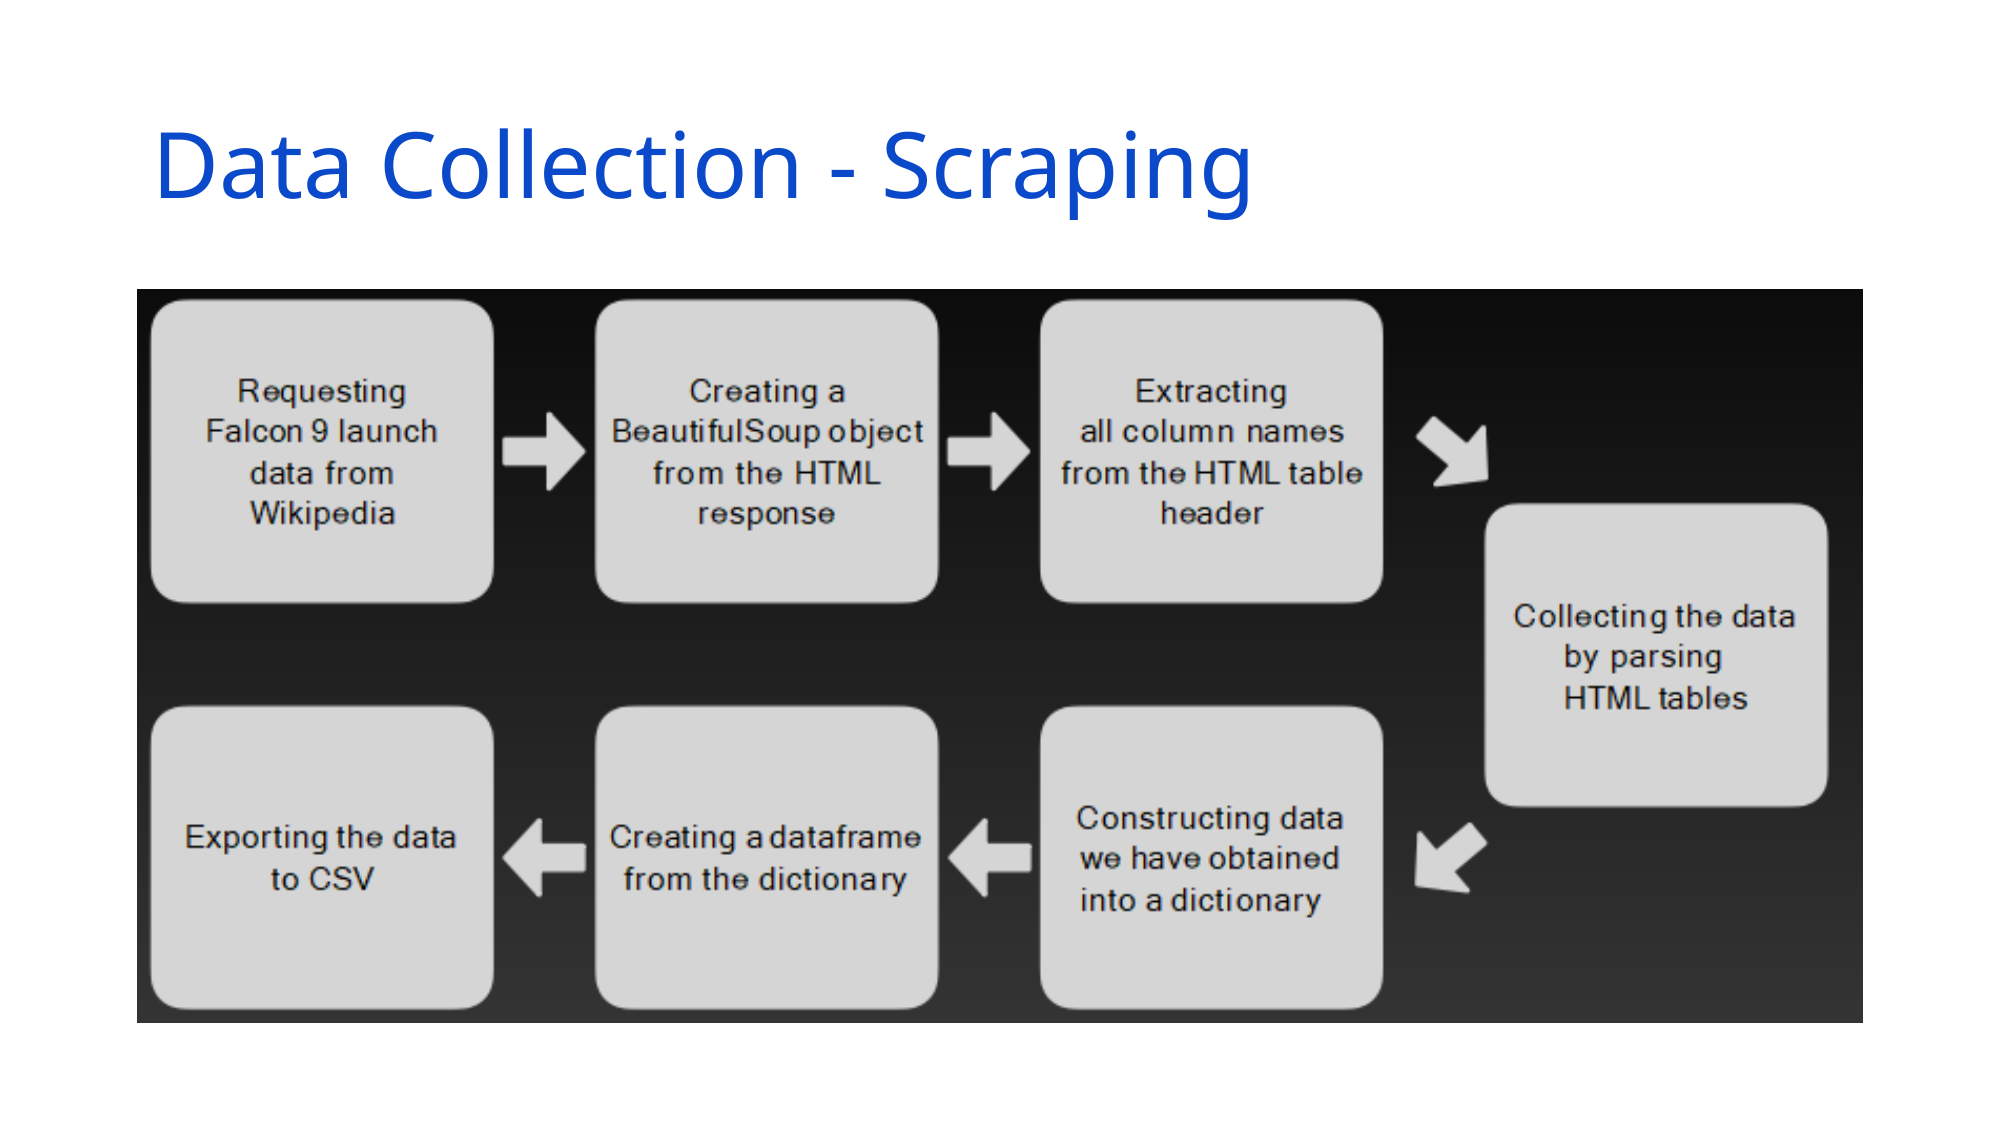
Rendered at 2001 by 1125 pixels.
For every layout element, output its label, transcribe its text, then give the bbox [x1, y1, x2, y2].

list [137, 289, 1863, 1023]
title Data Collection - Scraping [137, 59, 1863, 278]
